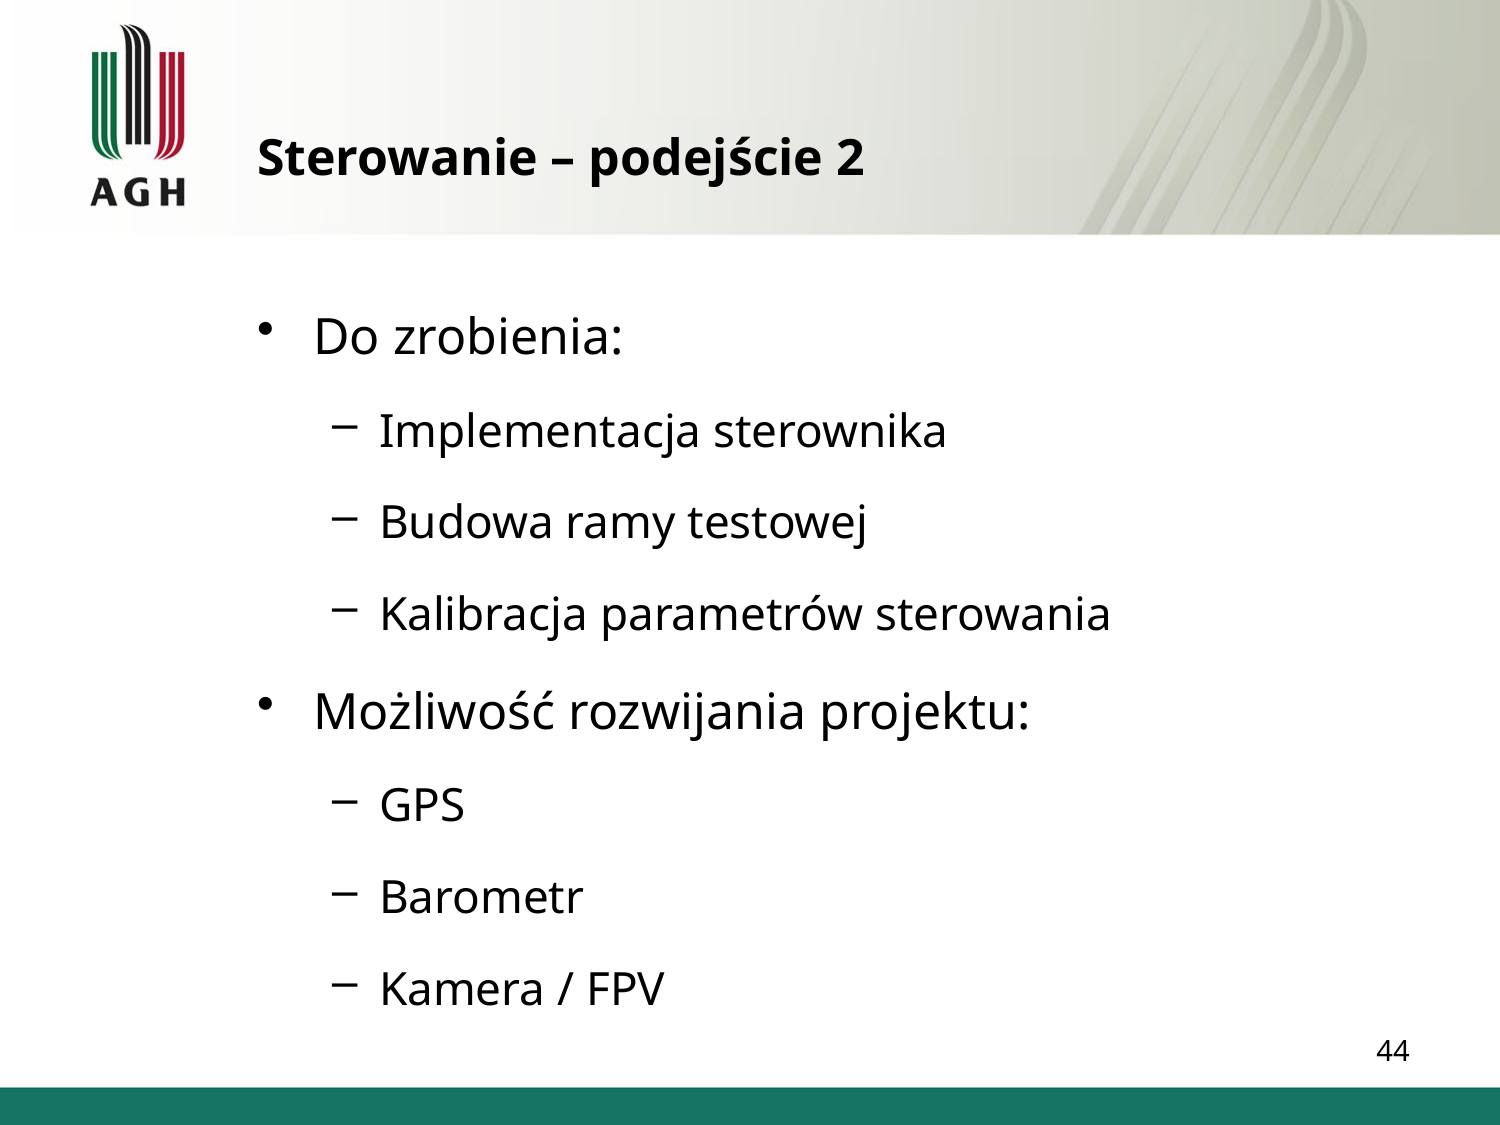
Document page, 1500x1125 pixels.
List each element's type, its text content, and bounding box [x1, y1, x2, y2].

slide_number 44 [1074, 1024, 1425, 1103]
picture [0, 0, 1500, 1125]
title Sterowanie – podejście 2 [242, 78, 1425, 233]
list Do zrobienia: Implementacja sterownika Budowa ramy testowej Kalibracja parametrów sterowania Możliwość rozwijania projektu: GPS Barometr Kamera / FPV [242, 267, 1425, 1059]
